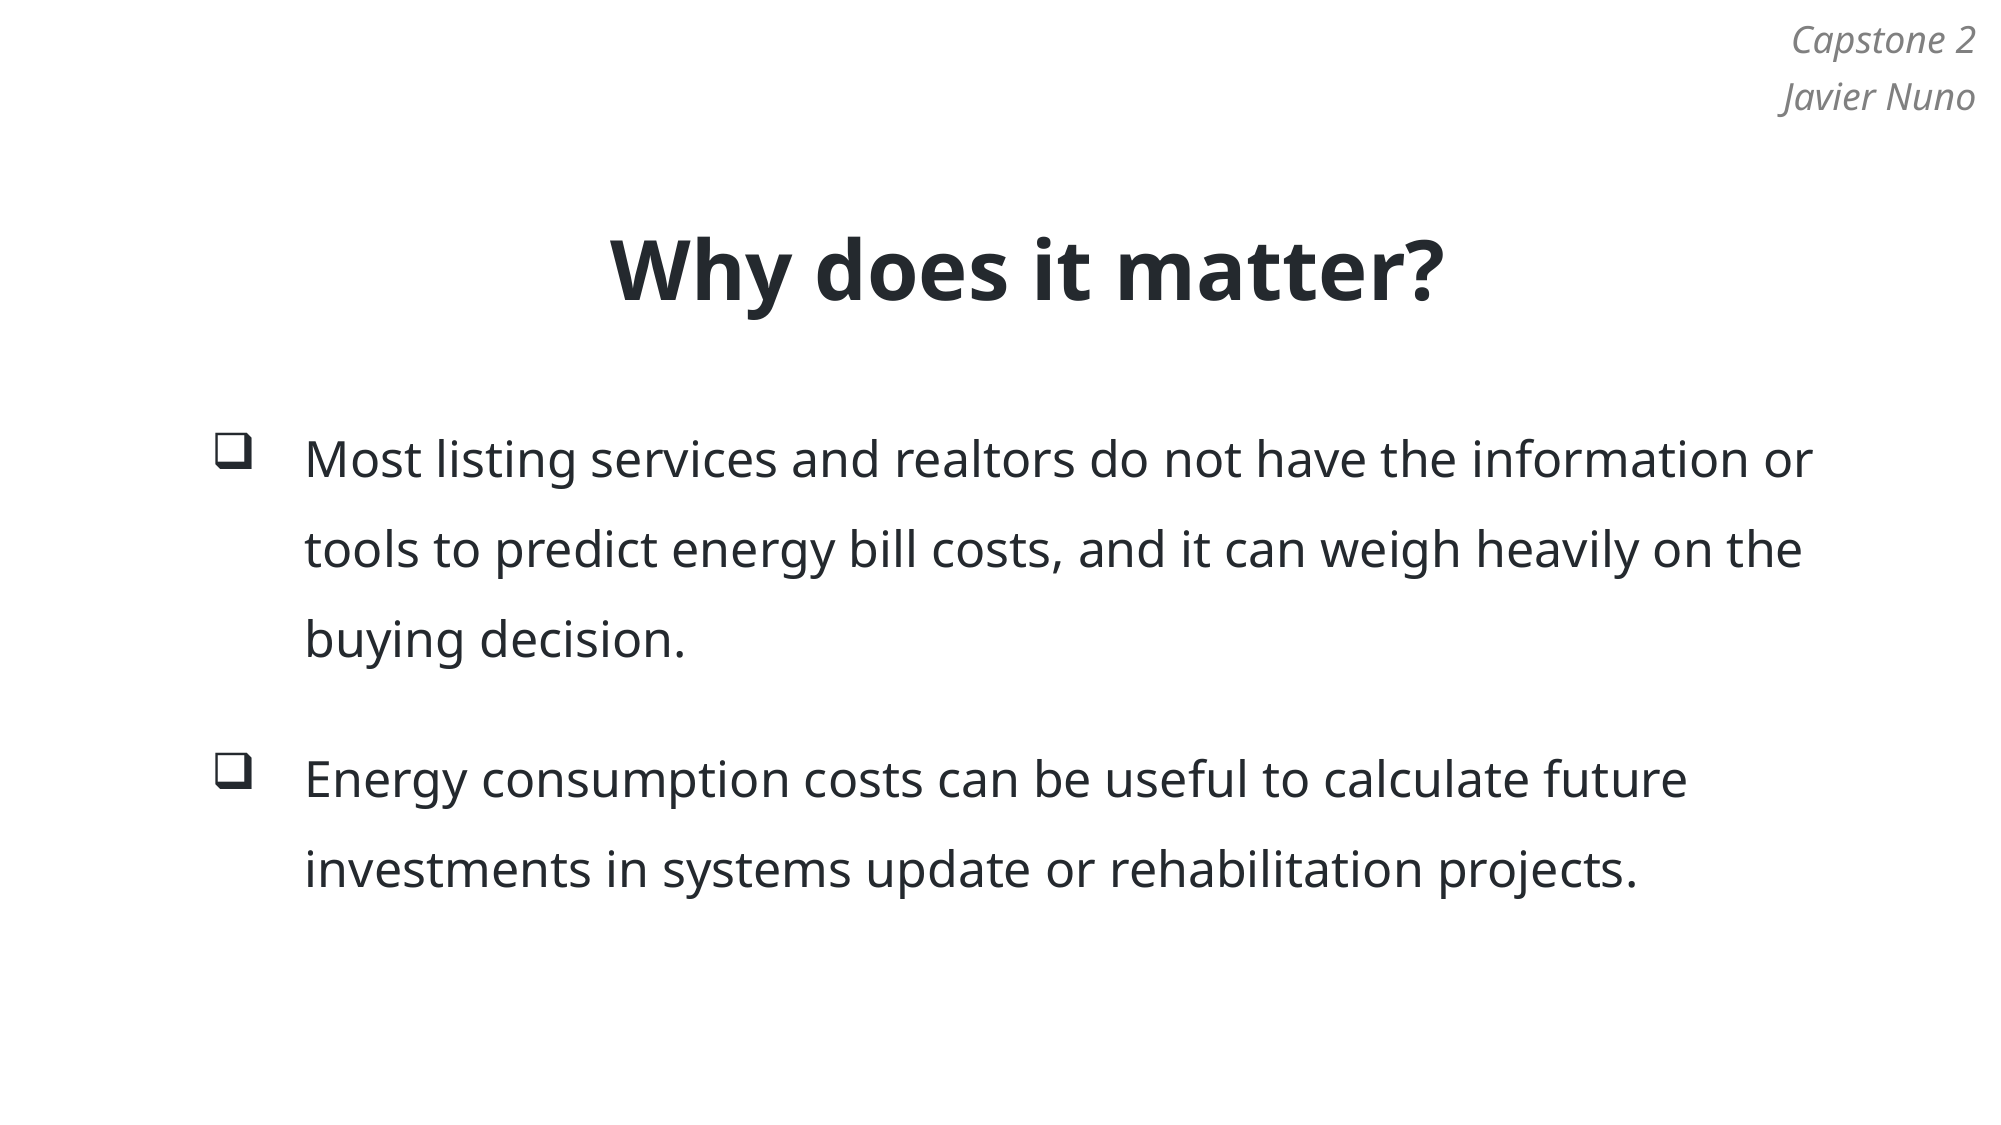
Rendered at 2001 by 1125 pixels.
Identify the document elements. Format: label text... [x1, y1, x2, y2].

title Why does it matter? [318, 213, 1738, 382]
text_box Most listing services and realtors do not have the information or tools to predict energy bill costs, and it can weigh heavily on the buying decision. Energy consumption costs can be useful to calculate future investments in systems update or rehabilitation projects. [196, 382, 1865, 913]
text_box Capstone 2 Javier Nuno [1737, 8, 1992, 126]
